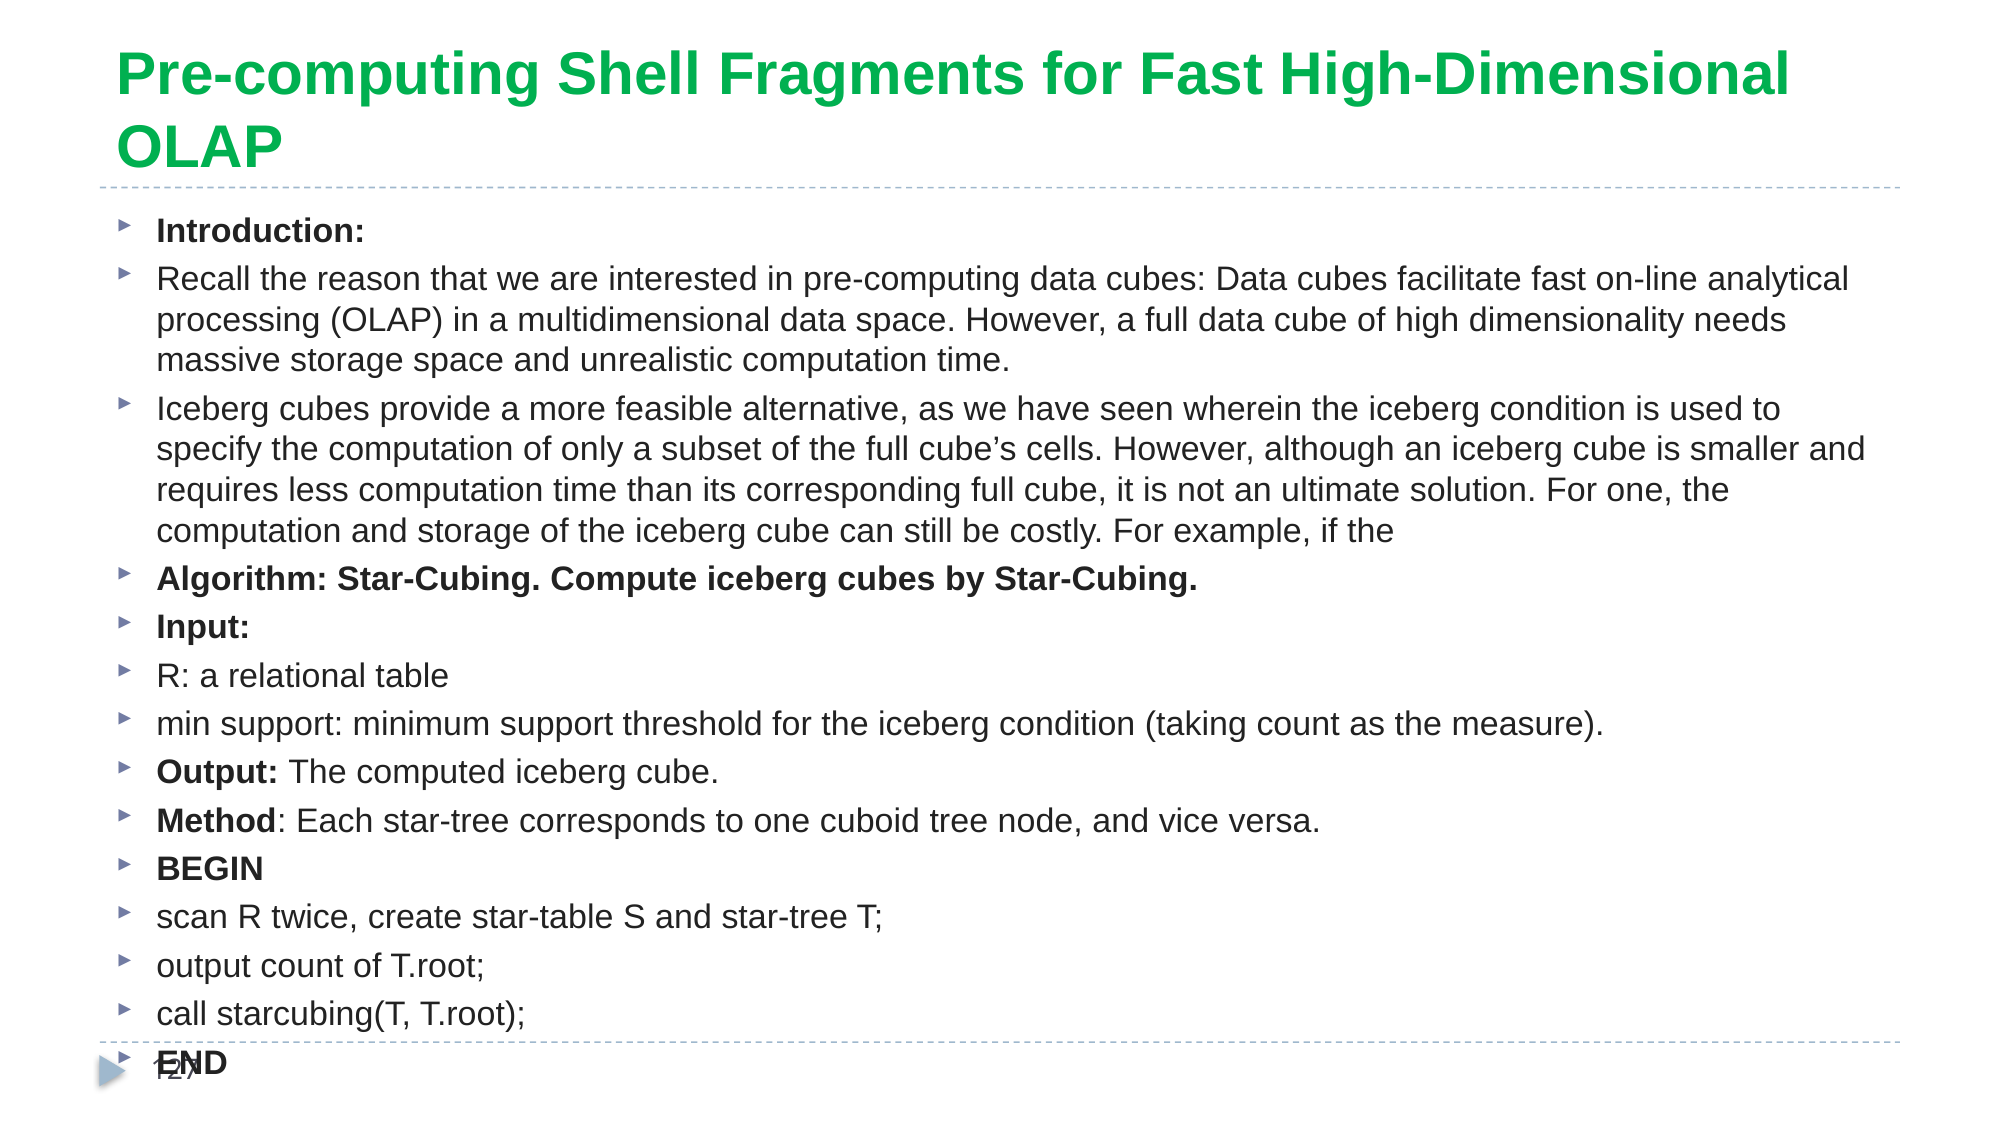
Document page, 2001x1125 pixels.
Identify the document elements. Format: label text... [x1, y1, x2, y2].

title Pre-computing Shell Fragments for Fast High-Dimensional OLAP [99, 24, 1900, 188]
list Introduction: Recall the reason that we are interested in pre-computing data cubes: Data cubes facilitate fast on-line analytical processing (OLAP) in a multidimensional data space. However, a full data cube of high dimensionality needs massive storage space and unrealistic computation time. Iceberg cubes provide a more feasible alternative, as we have seen wherein the iceberg condition is used to specify the computation of only a subset of the full cube’s cells. However, although an iceberg cube is smaller and requires less computation time than its corresponding full cube, it is not an ultimate solution. For one, the computation and storage of the iceberg cube can still be costly. For example, if the Algorithm: Star-Cubing. Compute iceberg cubes by Star-Cubing. Input: R: a relational table min support: minimum support threshold for the iceberg condition (taking count as the measure). Output: The computed iceberg cube. Method: Each star-tree corresponds to one cuboid tree node, and vice versa. BEGIN scan R twice, create star-table S and star-tree T; output count of T.root; call starcubing(T, T.root); END [99, 200, 1900, 1103]
